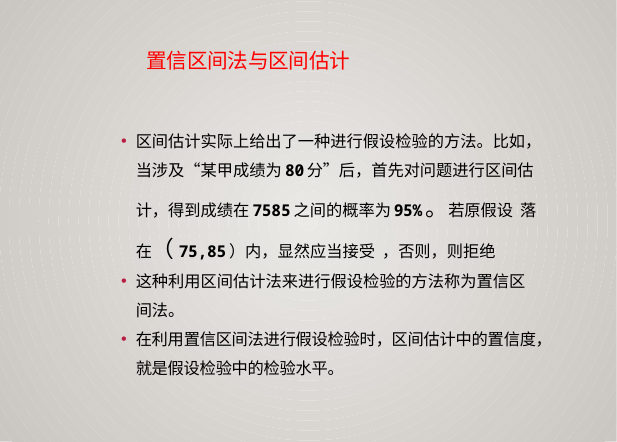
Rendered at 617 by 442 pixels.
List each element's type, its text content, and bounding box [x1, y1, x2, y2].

title 置信区间法与区间估计 [131, 43, 611, 107]
